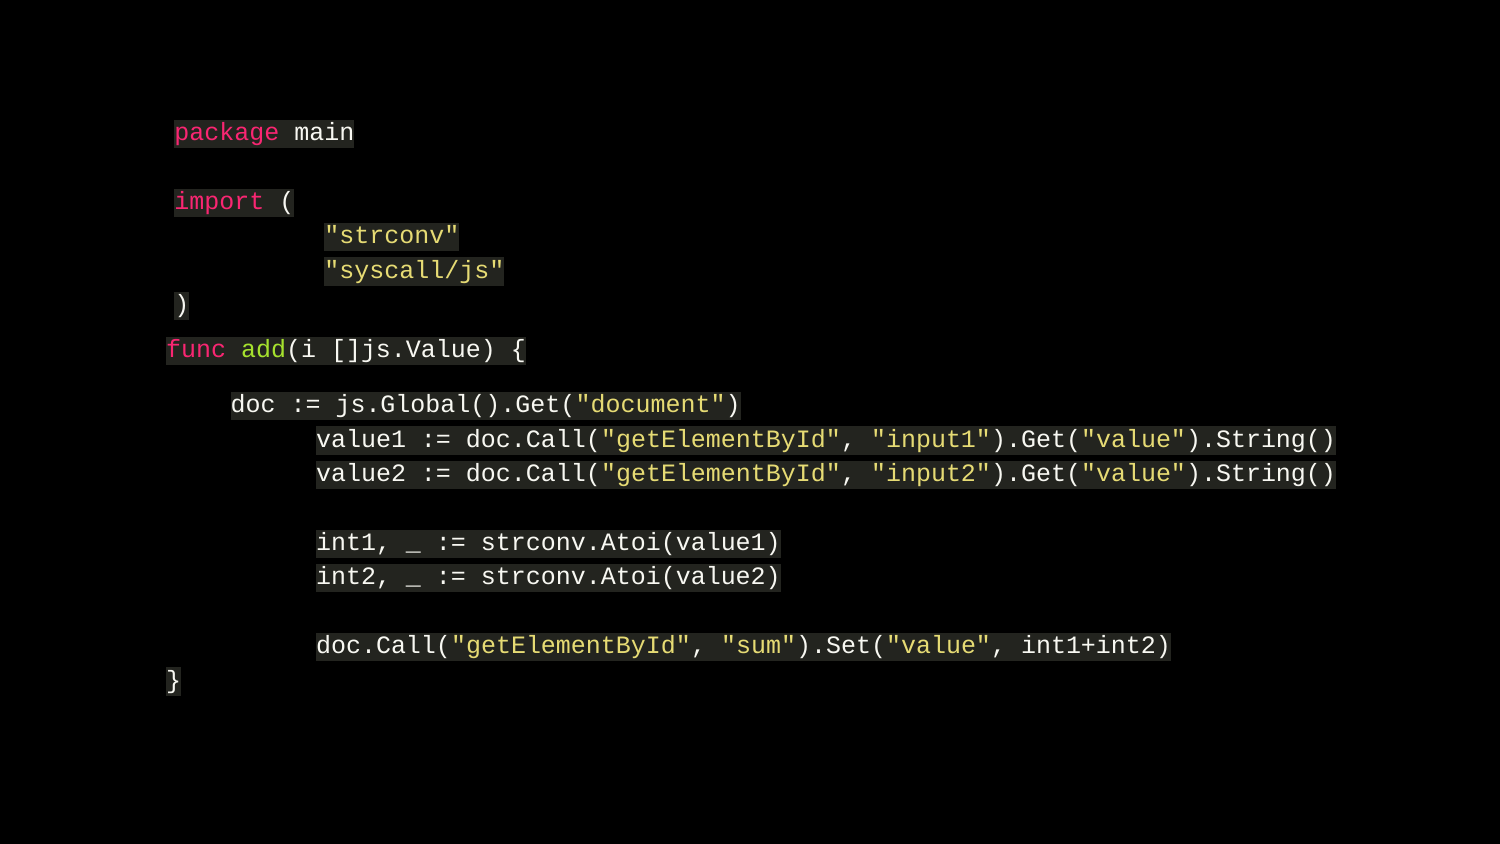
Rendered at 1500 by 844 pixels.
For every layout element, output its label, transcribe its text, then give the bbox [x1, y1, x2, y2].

list package main import ( "strconv" "syscall/js" ) func add(i []js.Value) { doc := js.Global().Get("document") value1 := doc.Call("getElementById", "input1").Get("value").String() value2 := doc.Call("getElementById", "input2").Get("value").String() int1, _ := strconv.Atoi(value1) int2, _ := strconv.Atoi(value2) doc.Call("getElementById", "sum").Set("value", int1+int2) } [140, 96, 1404, 750]
